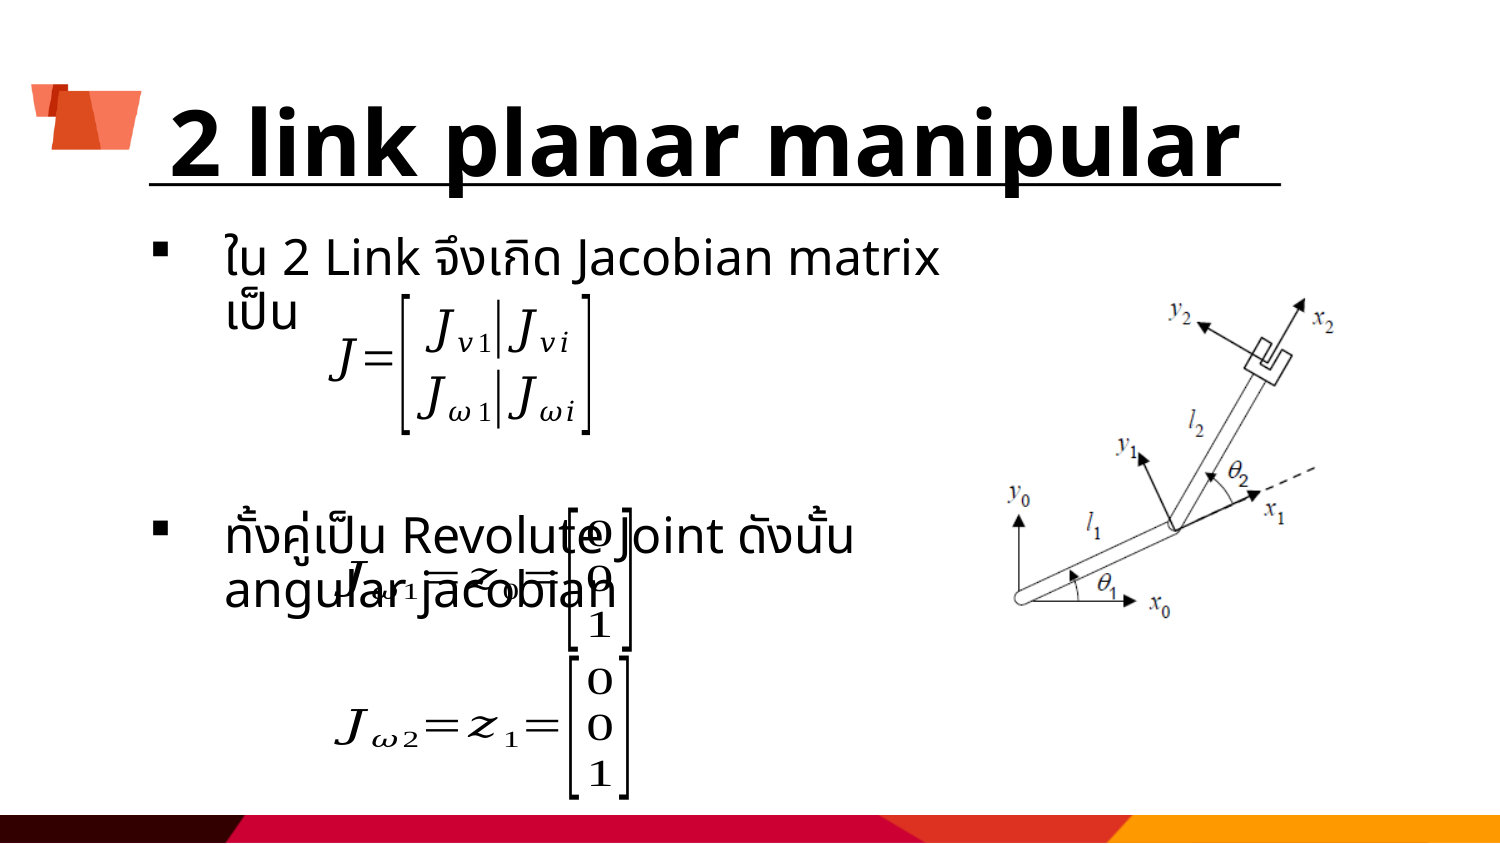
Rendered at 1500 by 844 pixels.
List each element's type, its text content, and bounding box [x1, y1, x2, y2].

picture [0, 815, 1500, 844]
title 2 link planar manipular [154, 79, 1308, 215]
list ใน 2 Link จึงเกิด Jacobian matrix เป็น ทั้งคู่เป็น Revolute Joint ดังนั้น angular jacobian [134, 224, 963, 760]
picture [21, 73, 150, 160]
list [962, 267, 1354, 627]
picture [144, 179, 154, 190]
